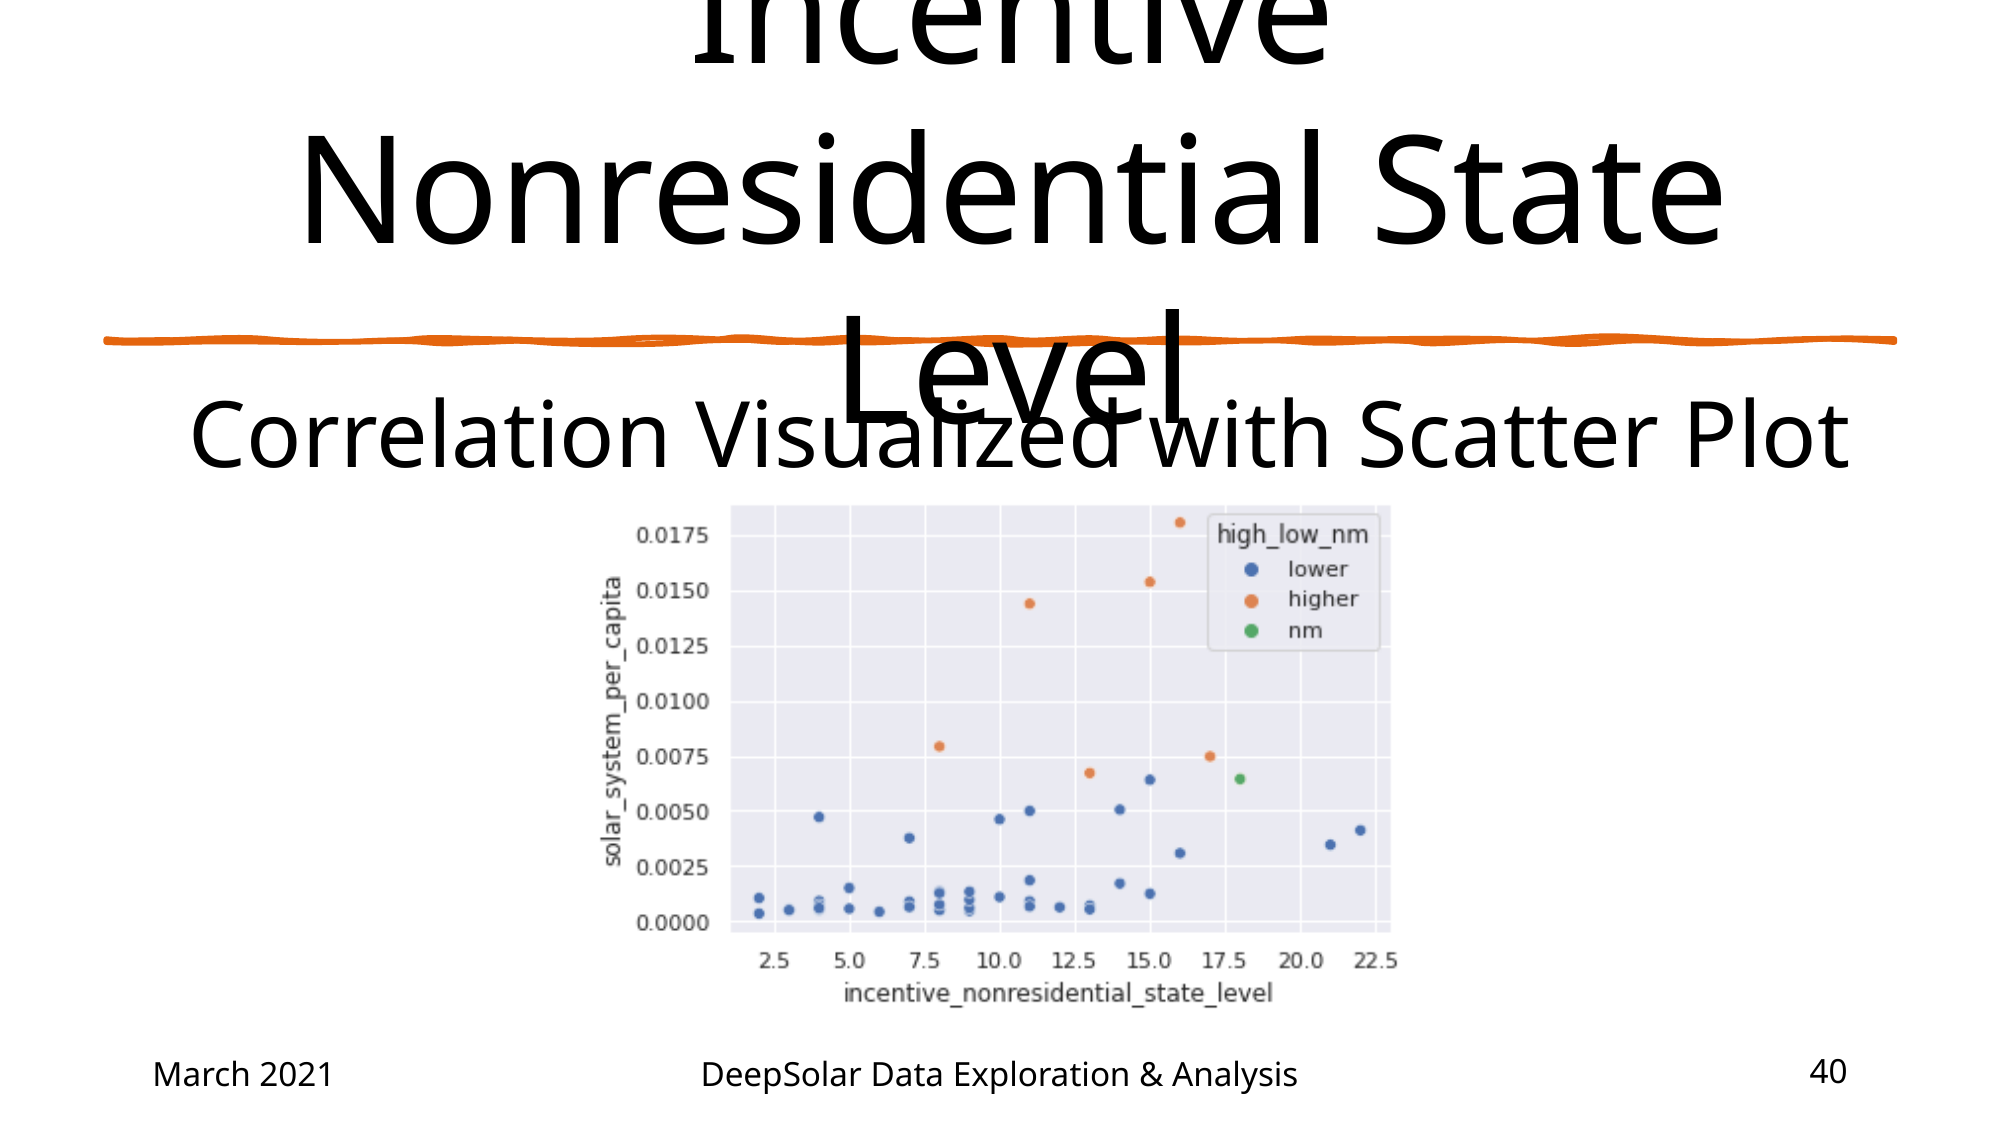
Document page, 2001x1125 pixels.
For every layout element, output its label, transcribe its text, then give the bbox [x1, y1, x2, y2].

title Incentive Nonresidential State Level [150, 75, 1875, 293]
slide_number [137, 1042, 588, 1103]
footer DeepSolar Data Exploration & Analysis [662, 1042, 1338, 1103]
slide_number 40 [1412, 1042, 1863, 1103]
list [587, 491, 1413, 1020]
list Correlation Visualized with Scatter Plot [137, 361, 1903, 494]
